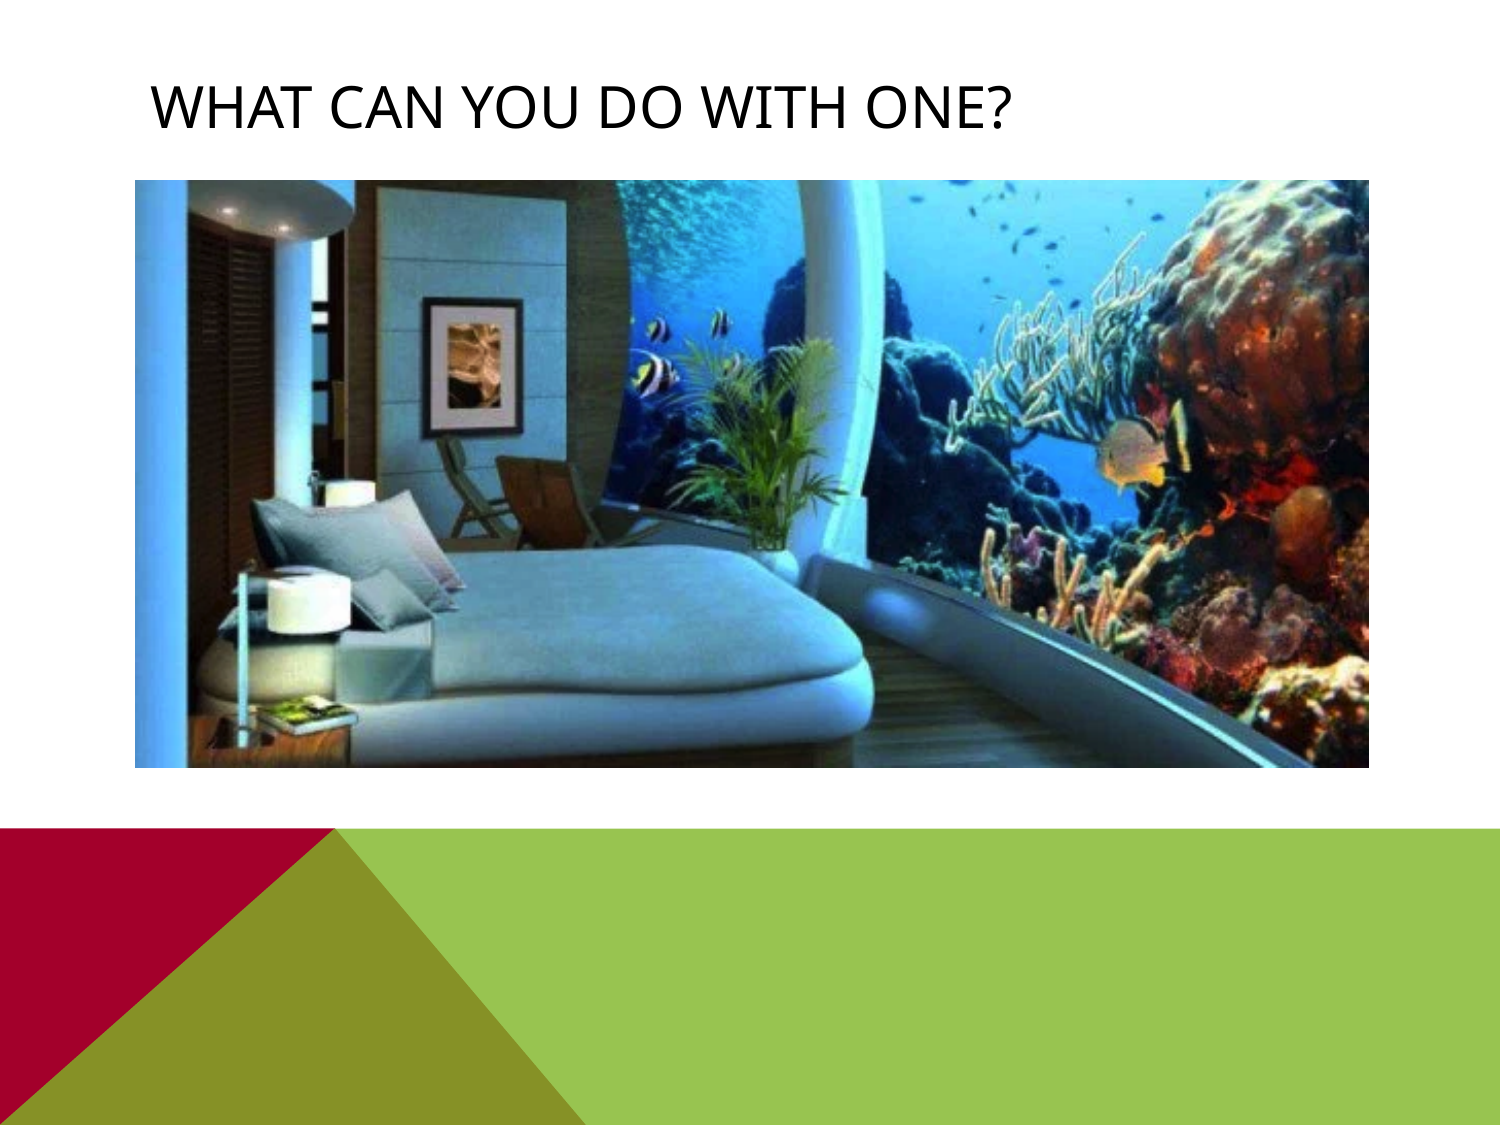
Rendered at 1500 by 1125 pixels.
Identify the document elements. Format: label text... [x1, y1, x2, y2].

title What can you do with one? [135, 60, 1369, 150]
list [134, 180, 1369, 768]
